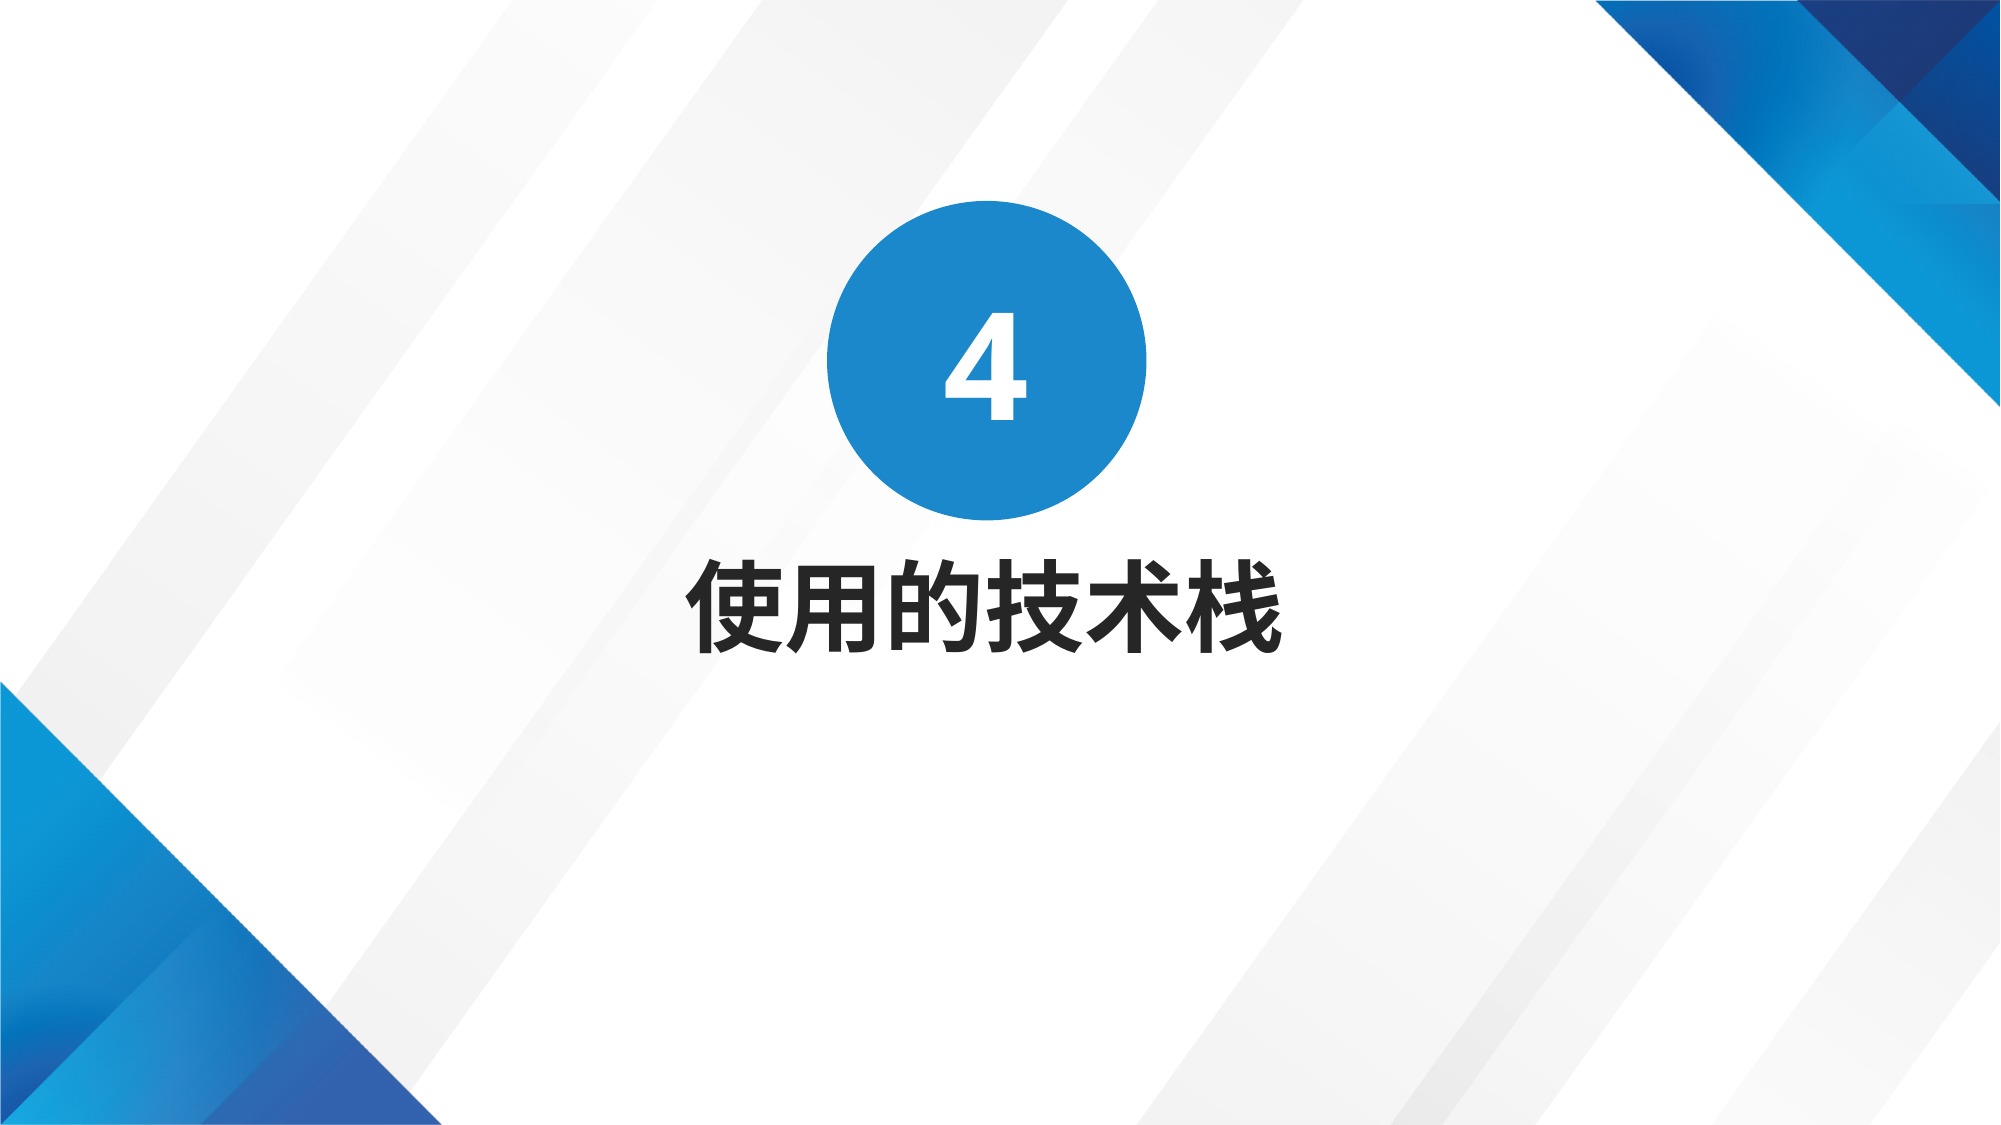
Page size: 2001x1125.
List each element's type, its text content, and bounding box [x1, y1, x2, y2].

text_box 使用的技术栈 [669, 537, 1300, 672]
picture [1568, 0, 2000, 435]
picture [0, 680, 446, 1125]
text_box 4 [825, 199, 1148, 522]
